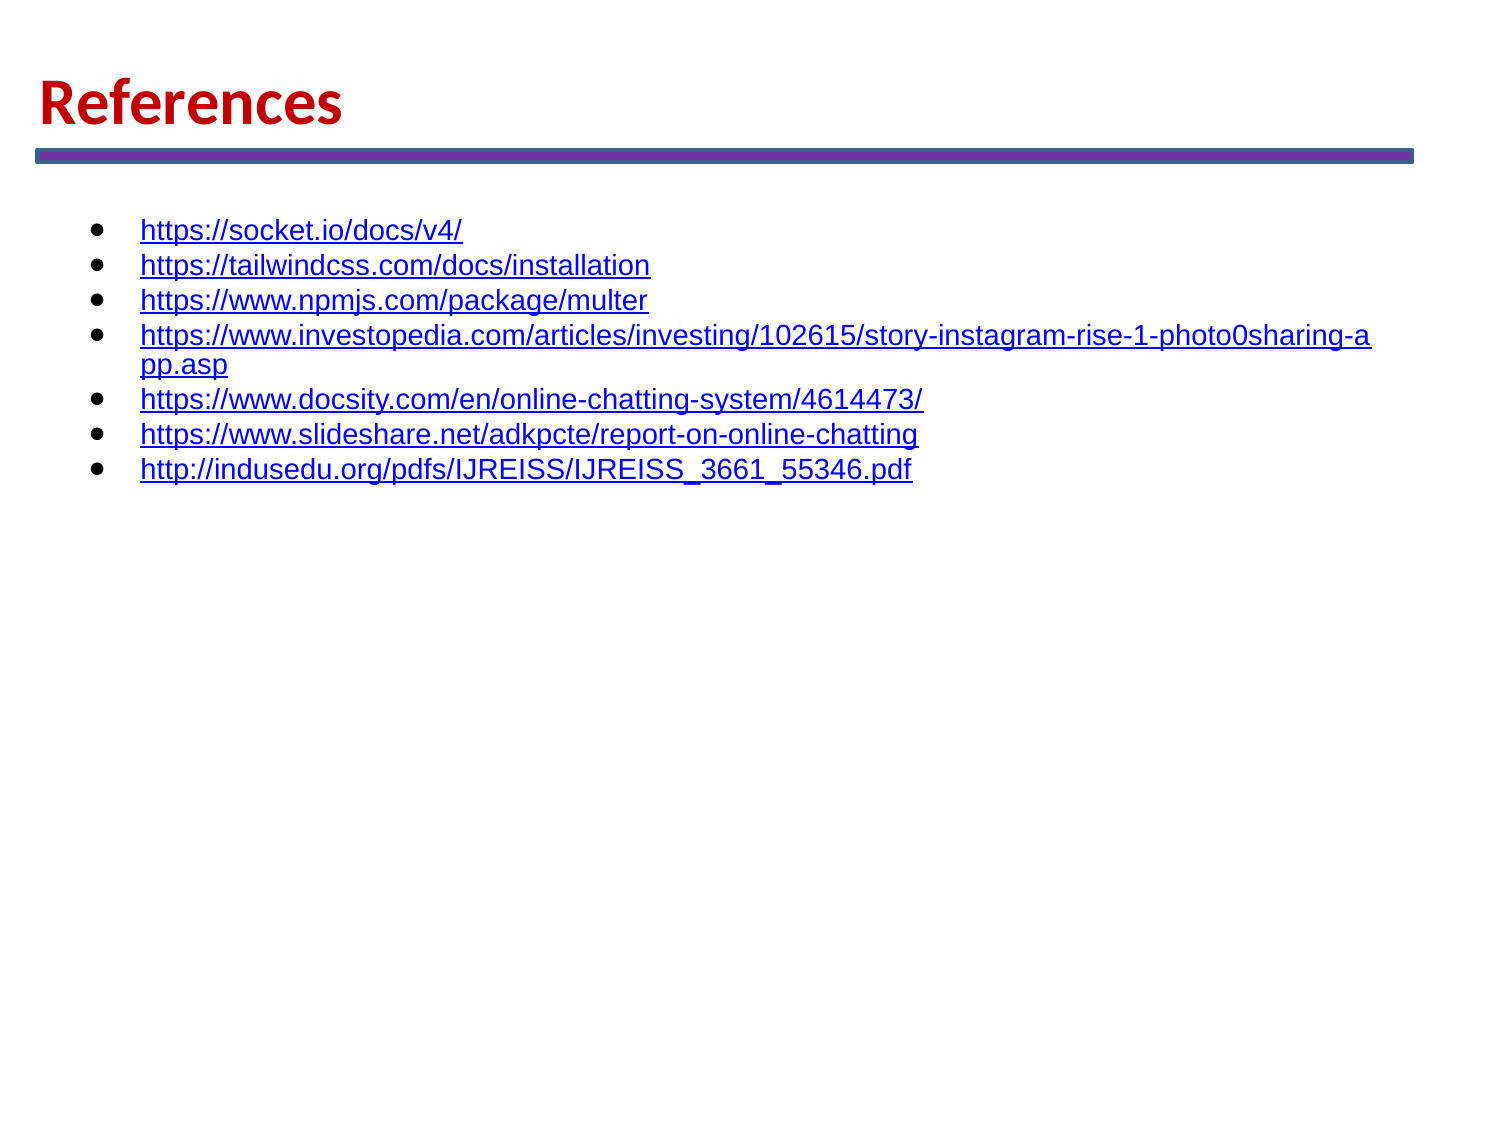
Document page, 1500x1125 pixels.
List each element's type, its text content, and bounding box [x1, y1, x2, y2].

text_box https://socket.io/docs/v4/ https://tailwindcss.com/docs/installation https://www.npmjs.com/package/multer https://www.investopedia.com/articles/investing/102615/story-instagram-rise-1-photo0sharing-app.asp https://www.docsity.com/en/online-chatting-system/4614473/ https://www.slideshare.net/adkpcte/report-on-online-chatting http://indusedu.org/pdfs/IJREISS/IJREISS_3661_55346.pdf [50, 196, 1403, 506]
text_box References [24, 49, 488, 225]
text_box [488, 149, 1413, 163]
